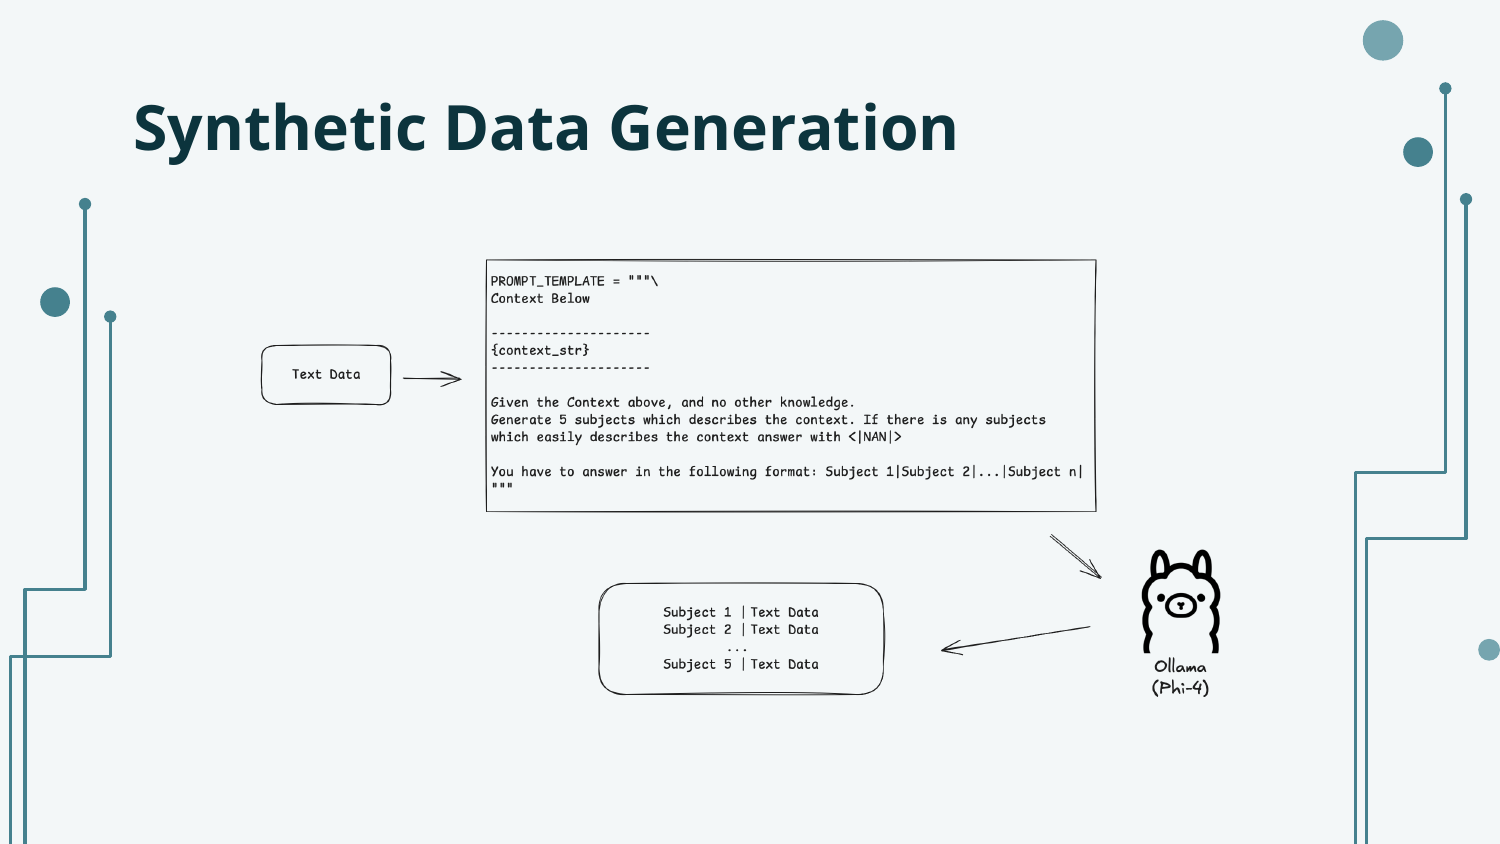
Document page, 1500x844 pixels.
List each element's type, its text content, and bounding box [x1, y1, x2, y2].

title Synthetic Data Generation [118, 72, 1382, 167]
picture [253, 251, 1247, 708]
